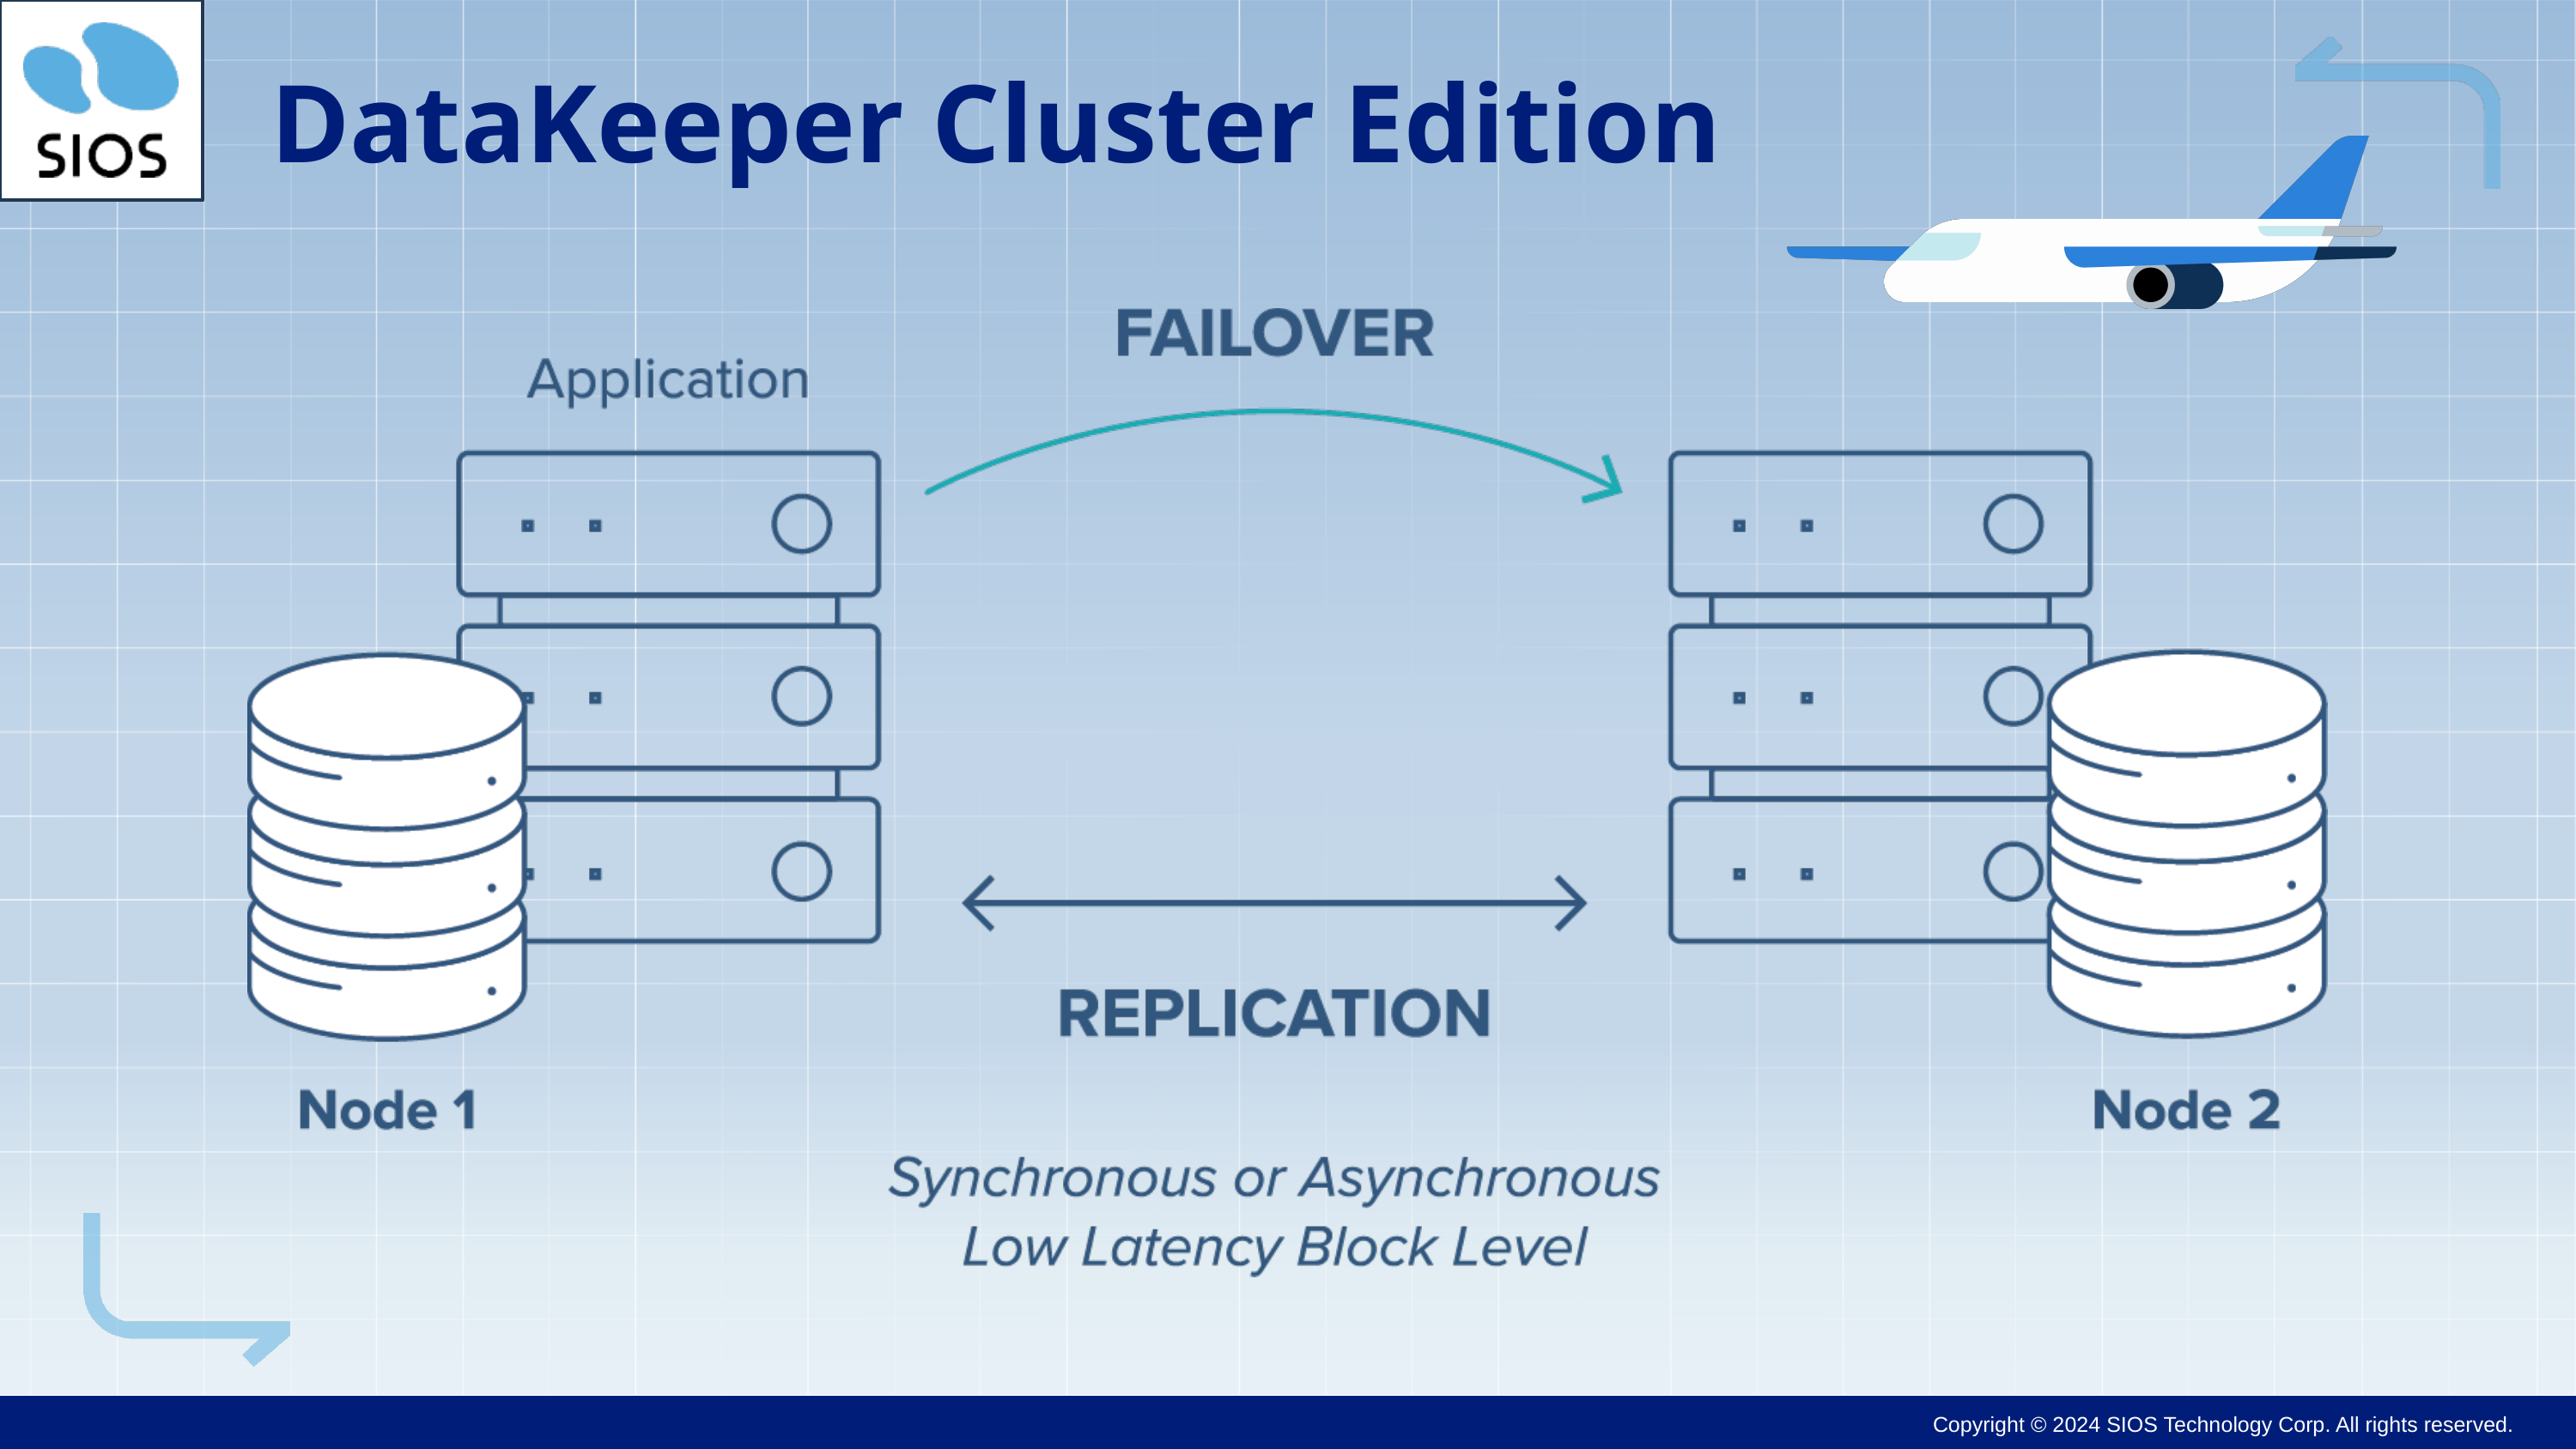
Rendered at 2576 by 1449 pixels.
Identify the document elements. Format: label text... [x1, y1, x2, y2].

title DataKeeper Cluster Edition [258, 39, 2222, 201]
picture [23, 22, 179, 178]
picture [247, 135, 2397, 1278]
